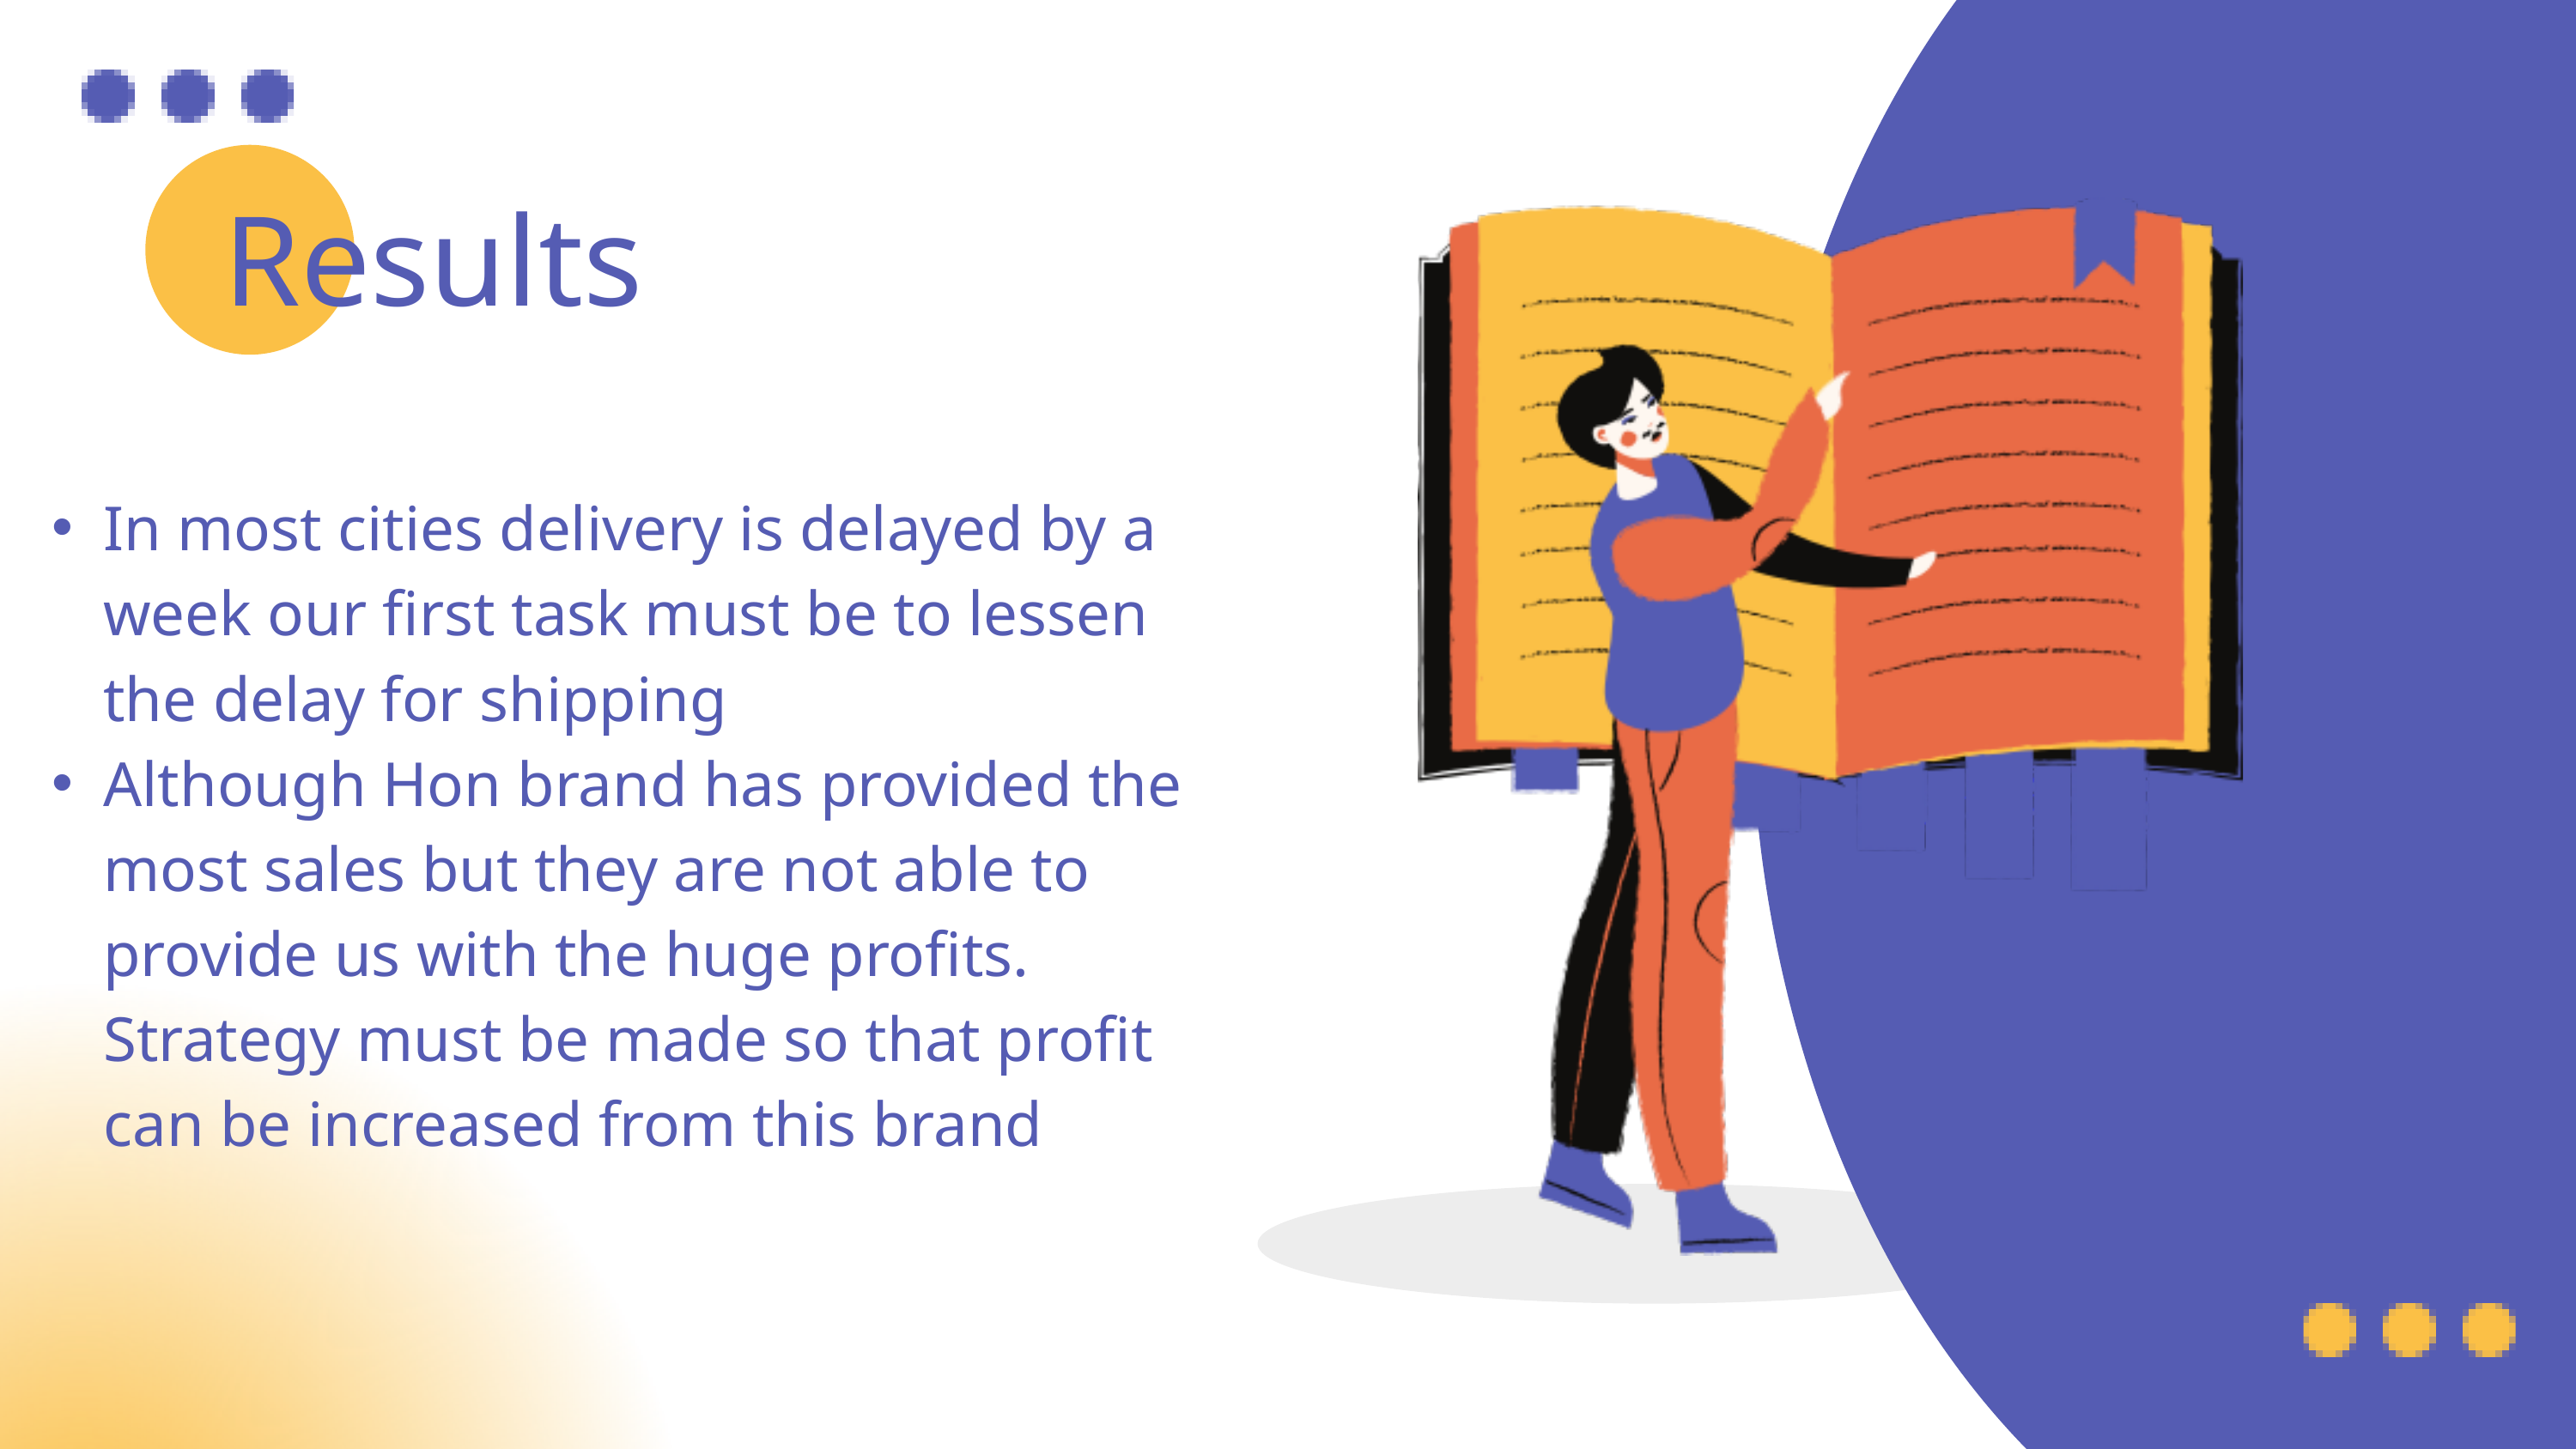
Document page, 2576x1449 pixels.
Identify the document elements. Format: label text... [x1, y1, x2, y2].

text_box [1418, 197, 1742, 1182]
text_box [144, 144, 355, 355]
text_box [1747, 0, 2576, 1449]
text_box [0, 1159, 754, 1449]
text_box [82, 70, 295, 123]
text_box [1255, 1183, 1742, 1304]
text_box Results [359, 227, 1024, 331]
text_box In most cities delivery is delayed by a week our first task must be to lessen the delay for shipping Although Hon brand has provided the most sales but they are not able to provide us with the huge profits. Strategy must be made so that profit can be increased from this brand [0, 477, 1256, 1159]
